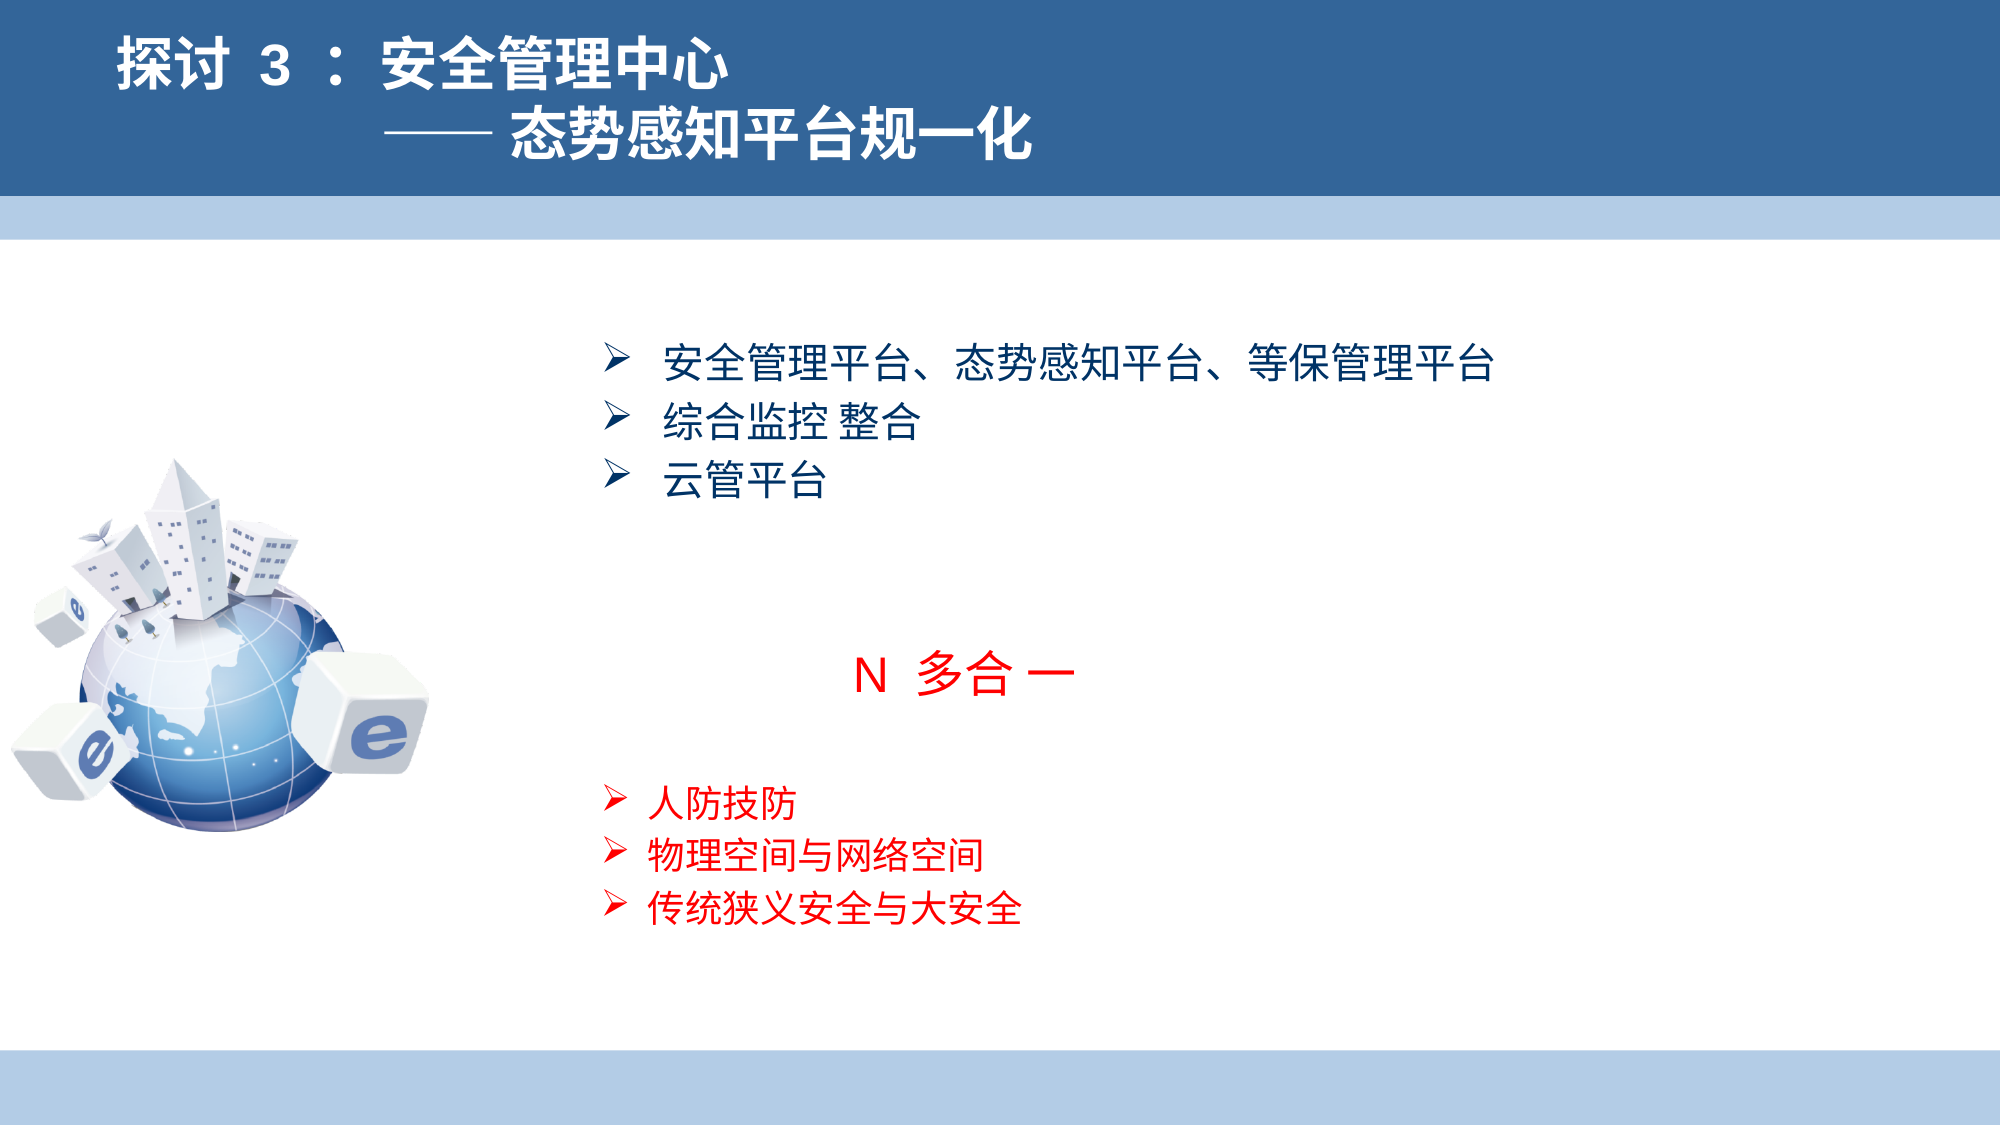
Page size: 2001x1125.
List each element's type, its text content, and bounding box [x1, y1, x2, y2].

text_box [0, 195, 2000, 241]
text_box [0, 0, 2000, 195]
text_box 探讨 3 ：安全管理中心 —— 态势感知平台规一化 [100, 19, 1806, 175]
text_box [0, 1049, 2000, 1125]
text_box 安全管理平台、态势感知平台、等保管理平台 综合监控 整合 云管平台 N 多合 一 人防技防 物理空间与网络空间 传统狭义安全与大安全 [586, 329, 1883, 937]
picture [11, 458, 429, 832]
